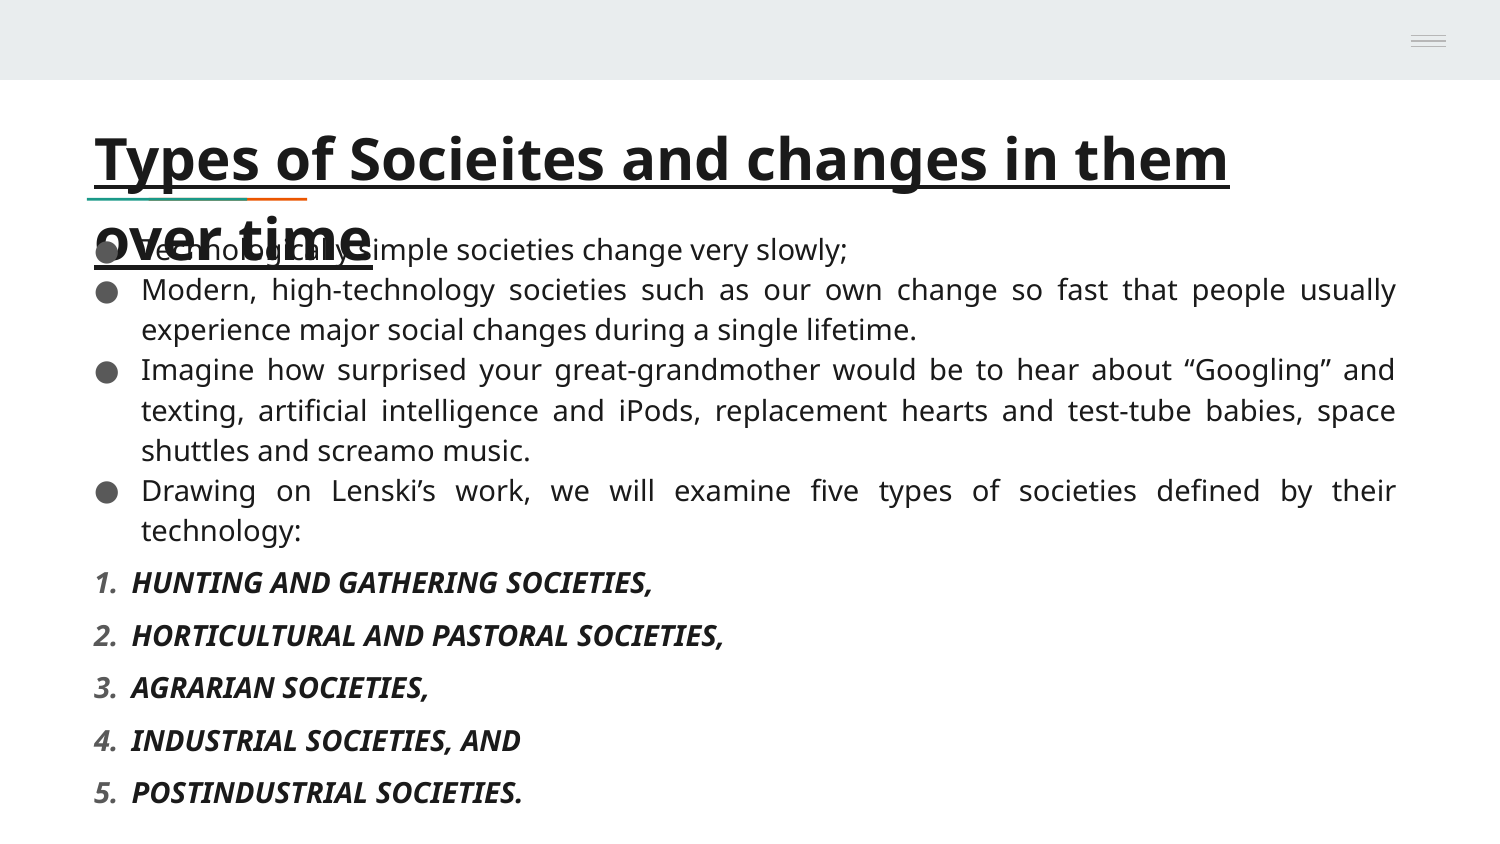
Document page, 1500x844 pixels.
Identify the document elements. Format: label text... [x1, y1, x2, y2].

list Technologically simple societies change very slowly; Modern, high-technology societies such as our own change so fast that people usually experience major social changes during a single lifetime. Imagine how surprised your great-grandmother would be to hear about “Googling” and texting, artificial intelligence and iPods, replacement hearts and test-tube babies, space shuttles and screamo music. Drawing on Lenski’s work, we will examine five types of societies defined by their technology: HUNTING AND GATHERING SOCIETIES, HORTICULTURAL AND PASTORAL SOCIETIES, AGRARIAN SOCIETIES, INDUSTRIAL SOCIETIES, AND POSTINDUSTRIAL SOCIETIES. [79, 210, 1413, 779]
title Types of Socieites and changes in them over time [79, 96, 1381, 185]
